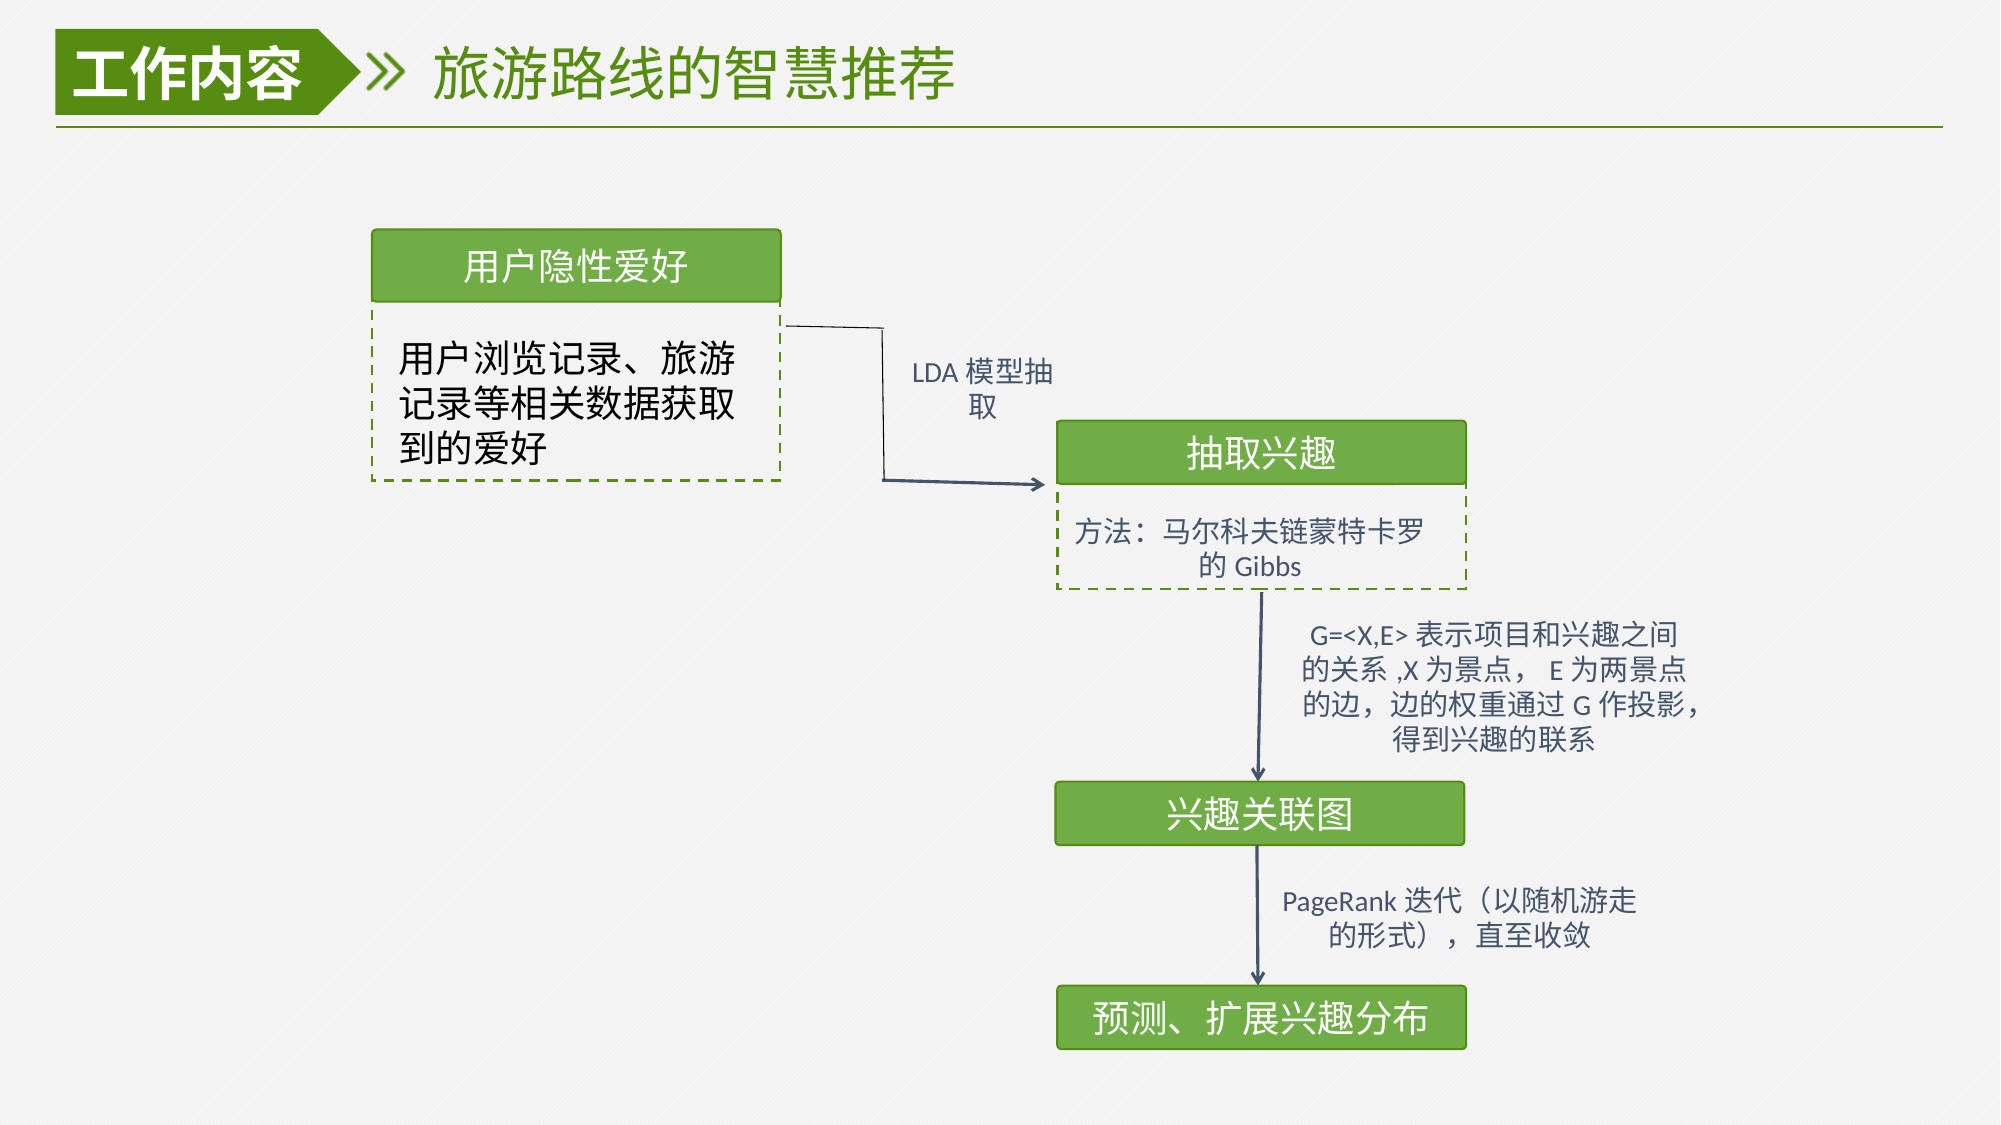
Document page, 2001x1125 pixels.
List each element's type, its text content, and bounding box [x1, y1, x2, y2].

text_box 兴趣关联图 [1054, 780, 1466, 847]
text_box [882, 480, 1046, 485]
text_box LDA模型抽取 [886, 345, 1080, 431]
text_box PageRank迭代（以随机游走的形式），直至收敛 [1261, 875, 1659, 961]
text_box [1257, 591, 1262, 782]
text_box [55, 28, 1944, 127]
text_box 方法：马尔科夫链蒙特卡罗 的Gibbs [1054, 505, 1446, 591]
text_box G=<X,E>表示项目和兴趣之间的关系,X为景点，E为两景点的边，边的权重通过G作投影，得到兴趣的联系 [1283, 608, 1706, 764]
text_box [371, 229, 781, 481]
text_box 预测、扩展兴趣分布 [1056, 984, 1468, 1051]
text_box 抽取兴趣 [1056, 419, 1468, 486]
text_box [1056, 483, 1467, 590]
